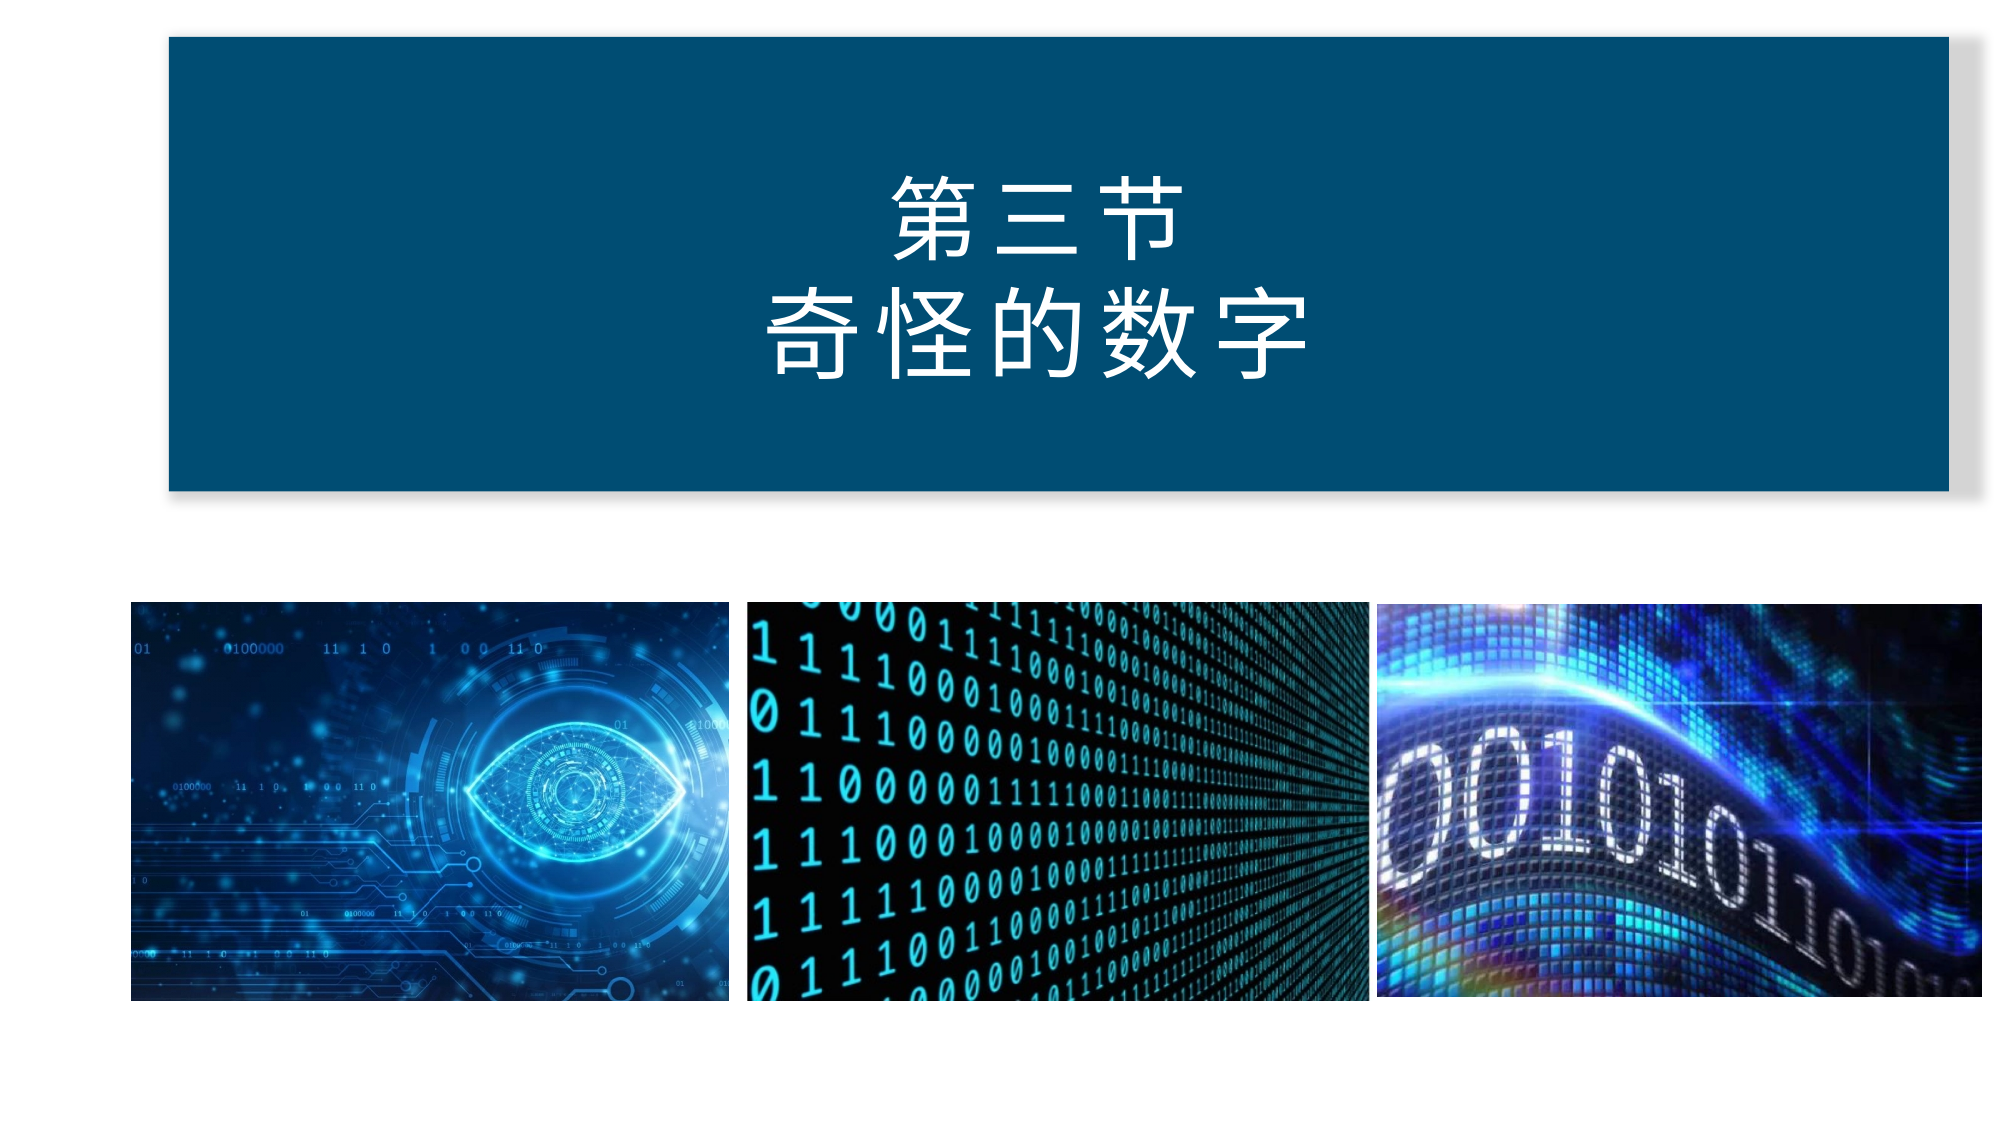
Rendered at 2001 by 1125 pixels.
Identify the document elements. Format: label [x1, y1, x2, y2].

text_box [59, 36, 2000, 507]
picture [1377, 604, 1982, 997]
picture [745, 602, 1373, 1001]
picture [131, 602, 729, 1002]
